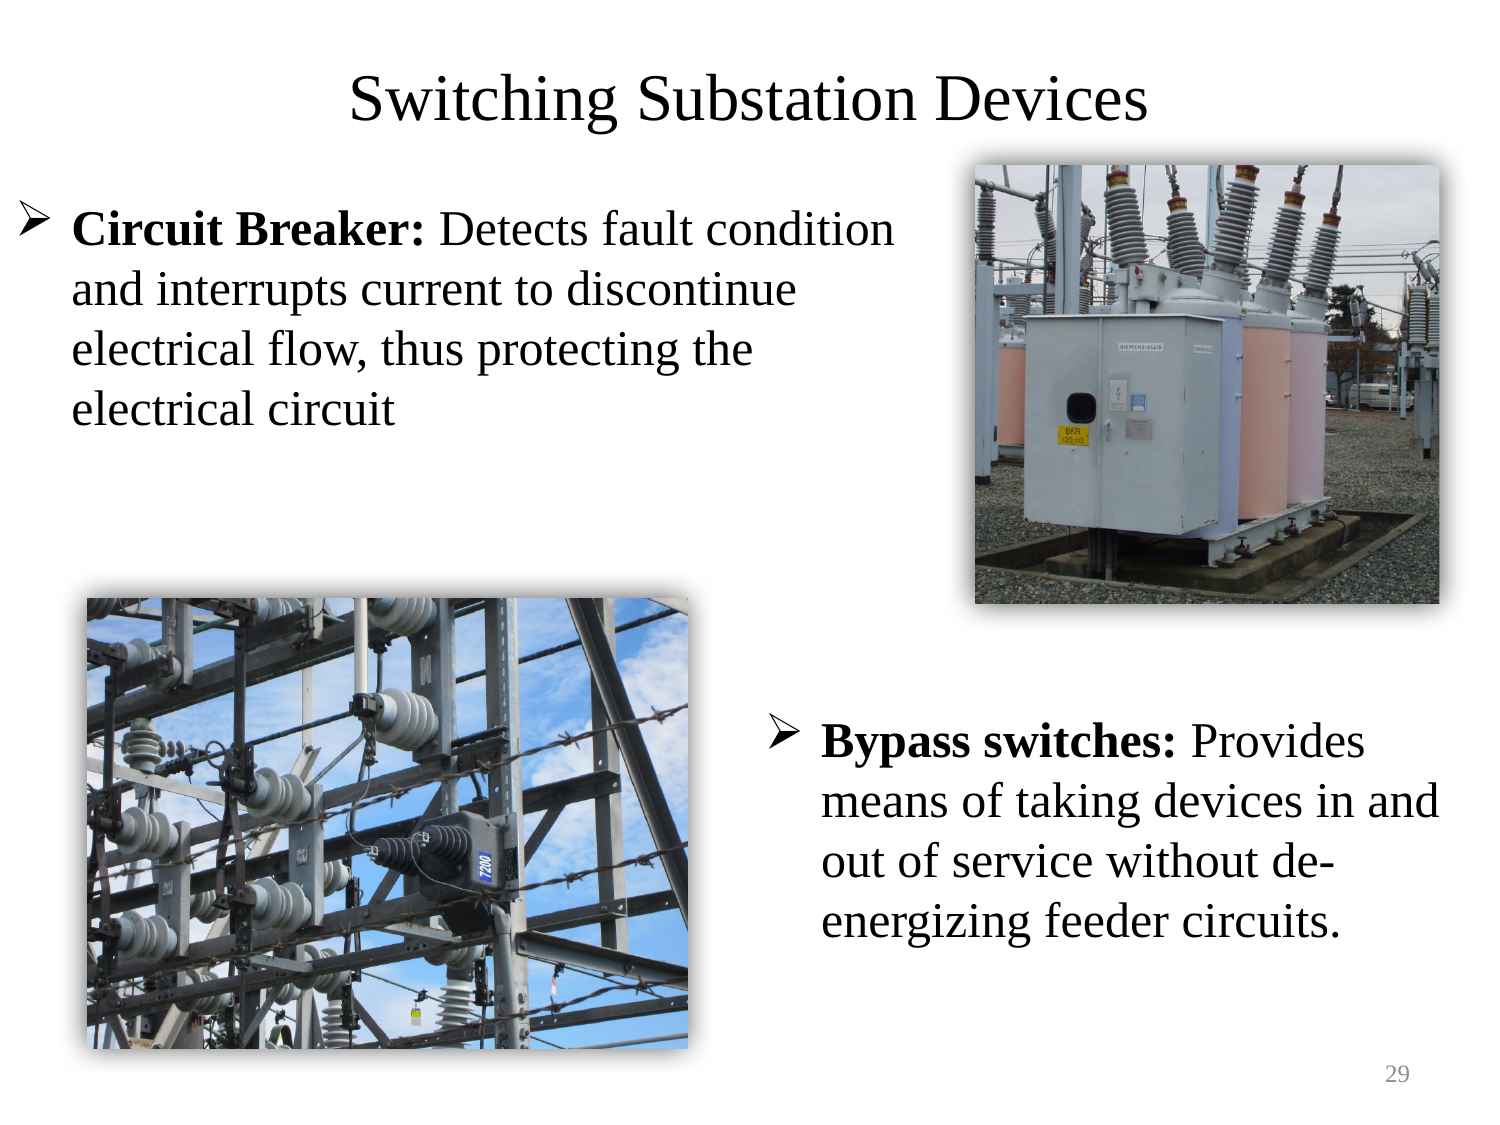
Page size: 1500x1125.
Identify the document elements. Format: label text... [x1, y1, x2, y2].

picture [87, 598, 688, 1049]
title Switching Substation Devices [75, 0, 1425, 188]
picture [974, 165, 1440, 604]
list Circuit Breaker: Detects fault condition and interrupts current to discontinue electrical flow, thus protecting the electrical circuit [0, 187, 950, 475]
text_box Bypass switches: Provides means of taking devices in and out of service without de-energizing feeder circuits. [749, 699, 1500, 955]
slide_number 29 [1074, 1042, 1425, 1103]
